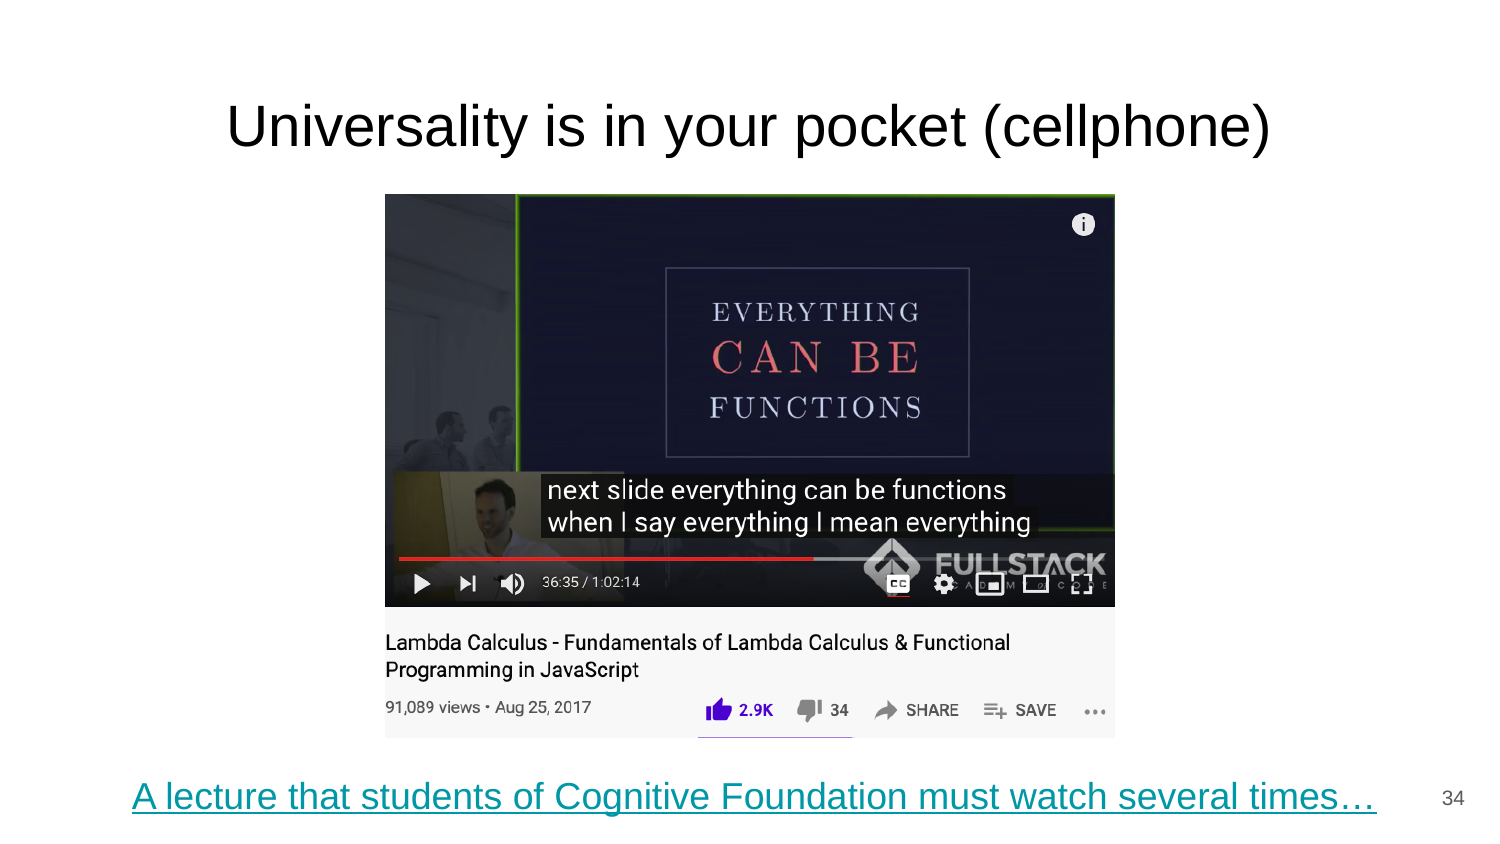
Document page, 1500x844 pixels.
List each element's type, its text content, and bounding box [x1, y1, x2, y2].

picture [385, 194, 1115, 738]
slide_number 34 [1389, 764, 1480, 830]
title Universality is in your pocket (cellphone) [51, 72, 1449, 167]
text_box A lecture that students of Cognitive Foundation must watch several times… [117, 764, 1392, 825]
